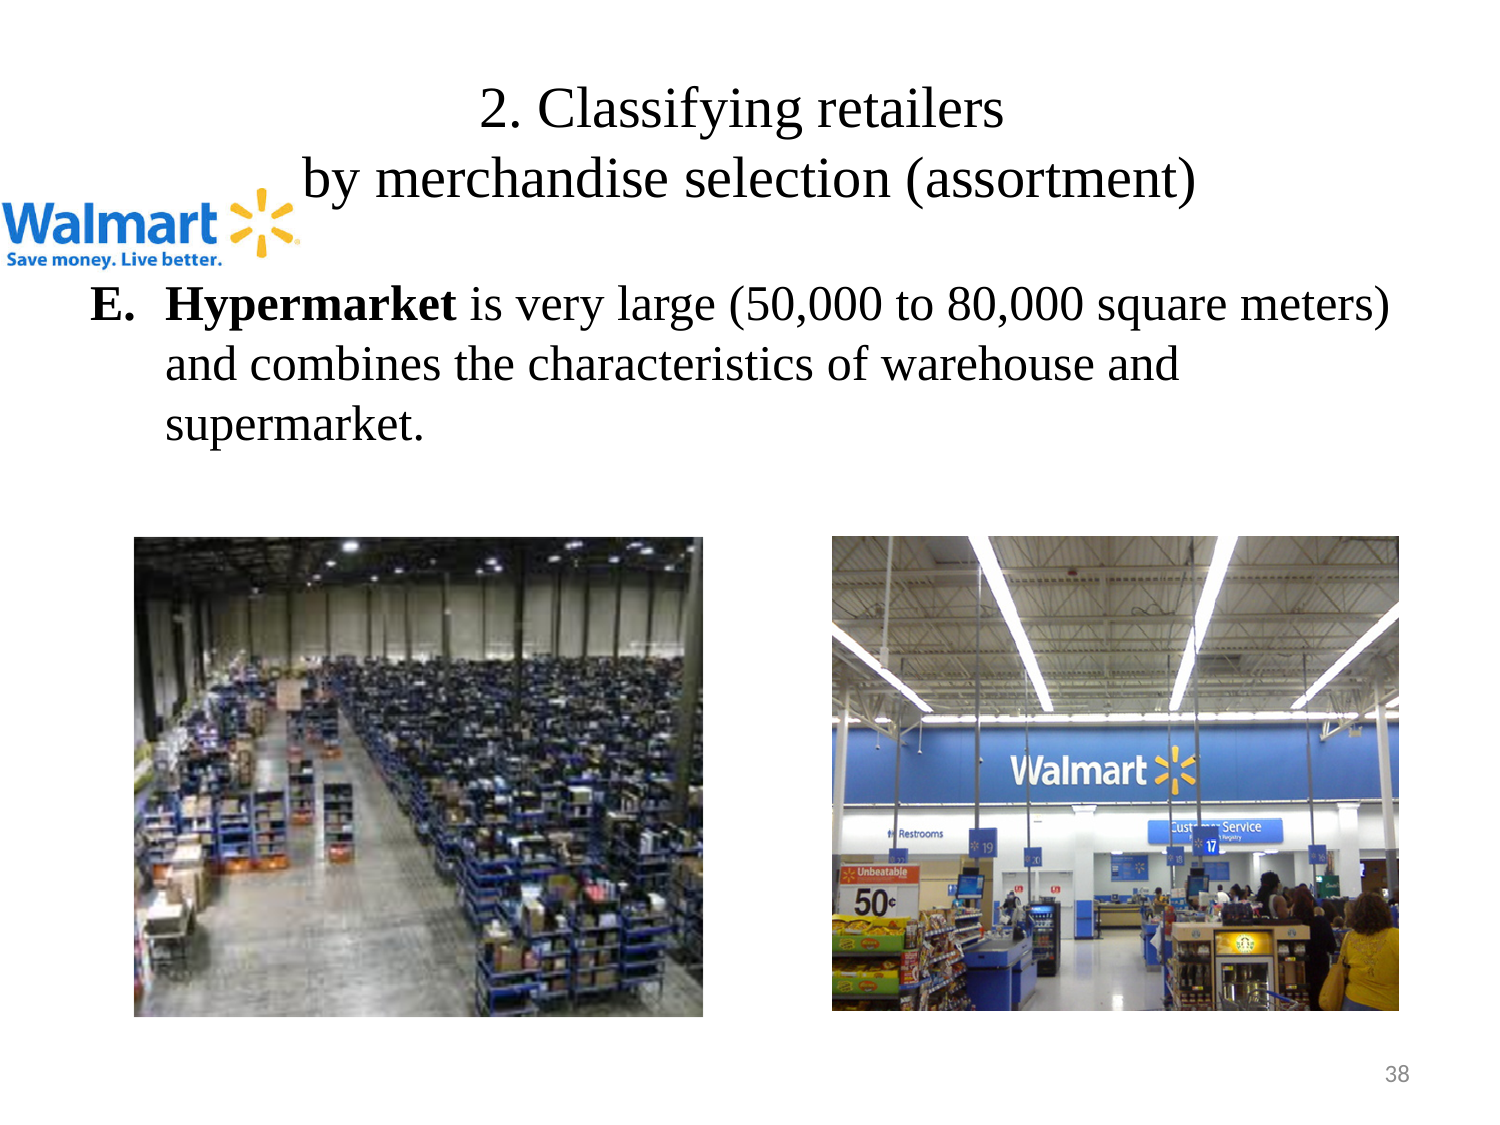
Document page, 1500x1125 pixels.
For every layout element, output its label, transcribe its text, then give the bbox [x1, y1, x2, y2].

slide_number 38 [1074, 1042, 1425, 1103]
picture [1, 187, 302, 274]
title 2. Classifying retailers by merchandise selection (assortment) [75, 45, 1425, 233]
list Hypermarket is very large (50,000 to 80,000 square meters) and combines the characteristics of warehouse and supermarket. [75, 262, 1425, 1005]
picture [124, 518, 1413, 1027]
